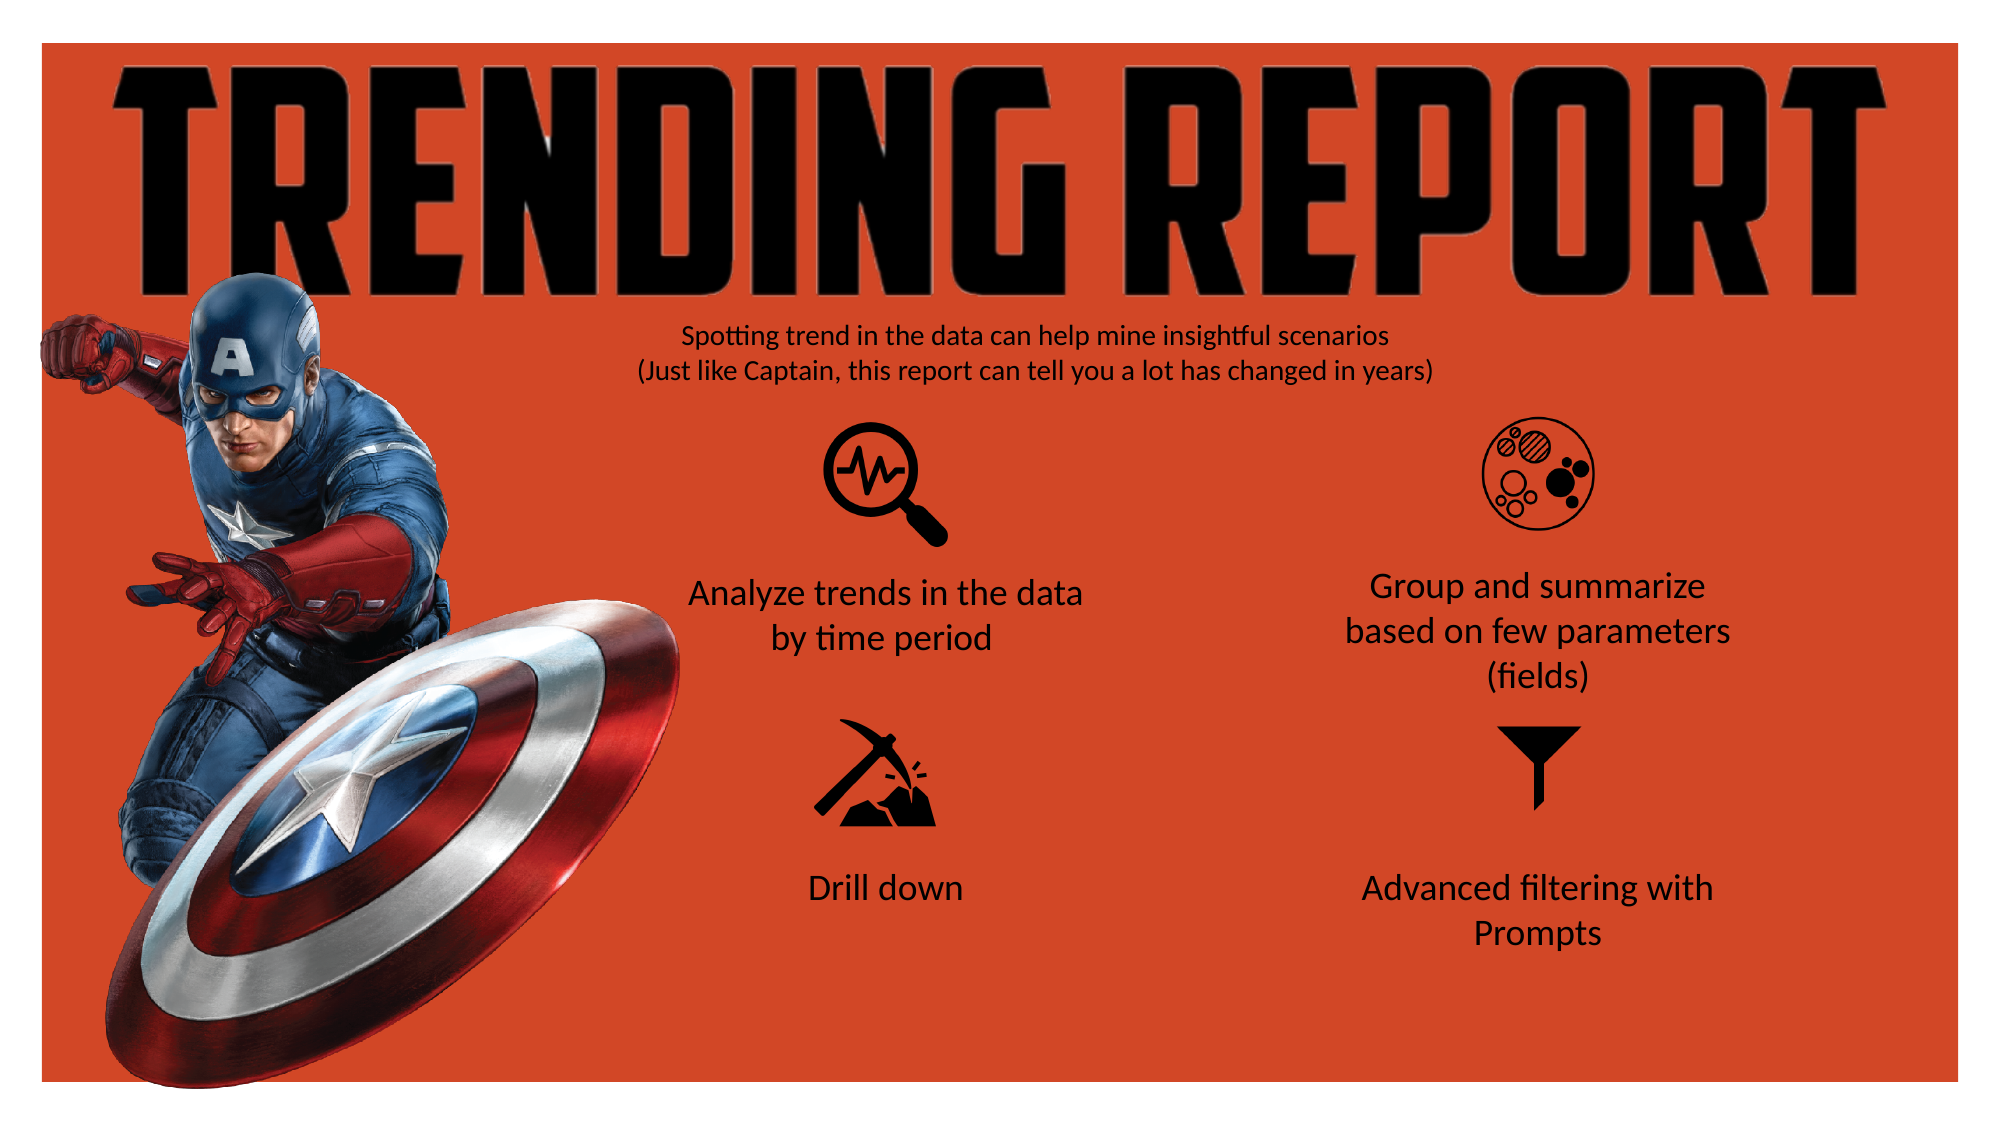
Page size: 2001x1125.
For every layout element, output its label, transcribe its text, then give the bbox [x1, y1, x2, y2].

text_box Spotting trend in the data can help mine insightful scenarios (Just like Captain, this report can tell you a lot has changed in years) [680, 309, 1470, 394]
picture [40, 65, 1889, 1089]
text_box Advanced filtering with Prompts [1309, 855, 1767, 961]
text_box Analyze trends in the data by time period [680, 560, 1115, 666]
picture [811, 409, 962, 560]
picture [1474, 409, 1602, 538]
text_box Group and summarize based on few parameters (fields) [1309, 553, 1767, 703]
text_box Drill down [680, 855, 1115, 916]
picture [1479, 709, 1599, 828]
picture [811, 708, 940, 837]
